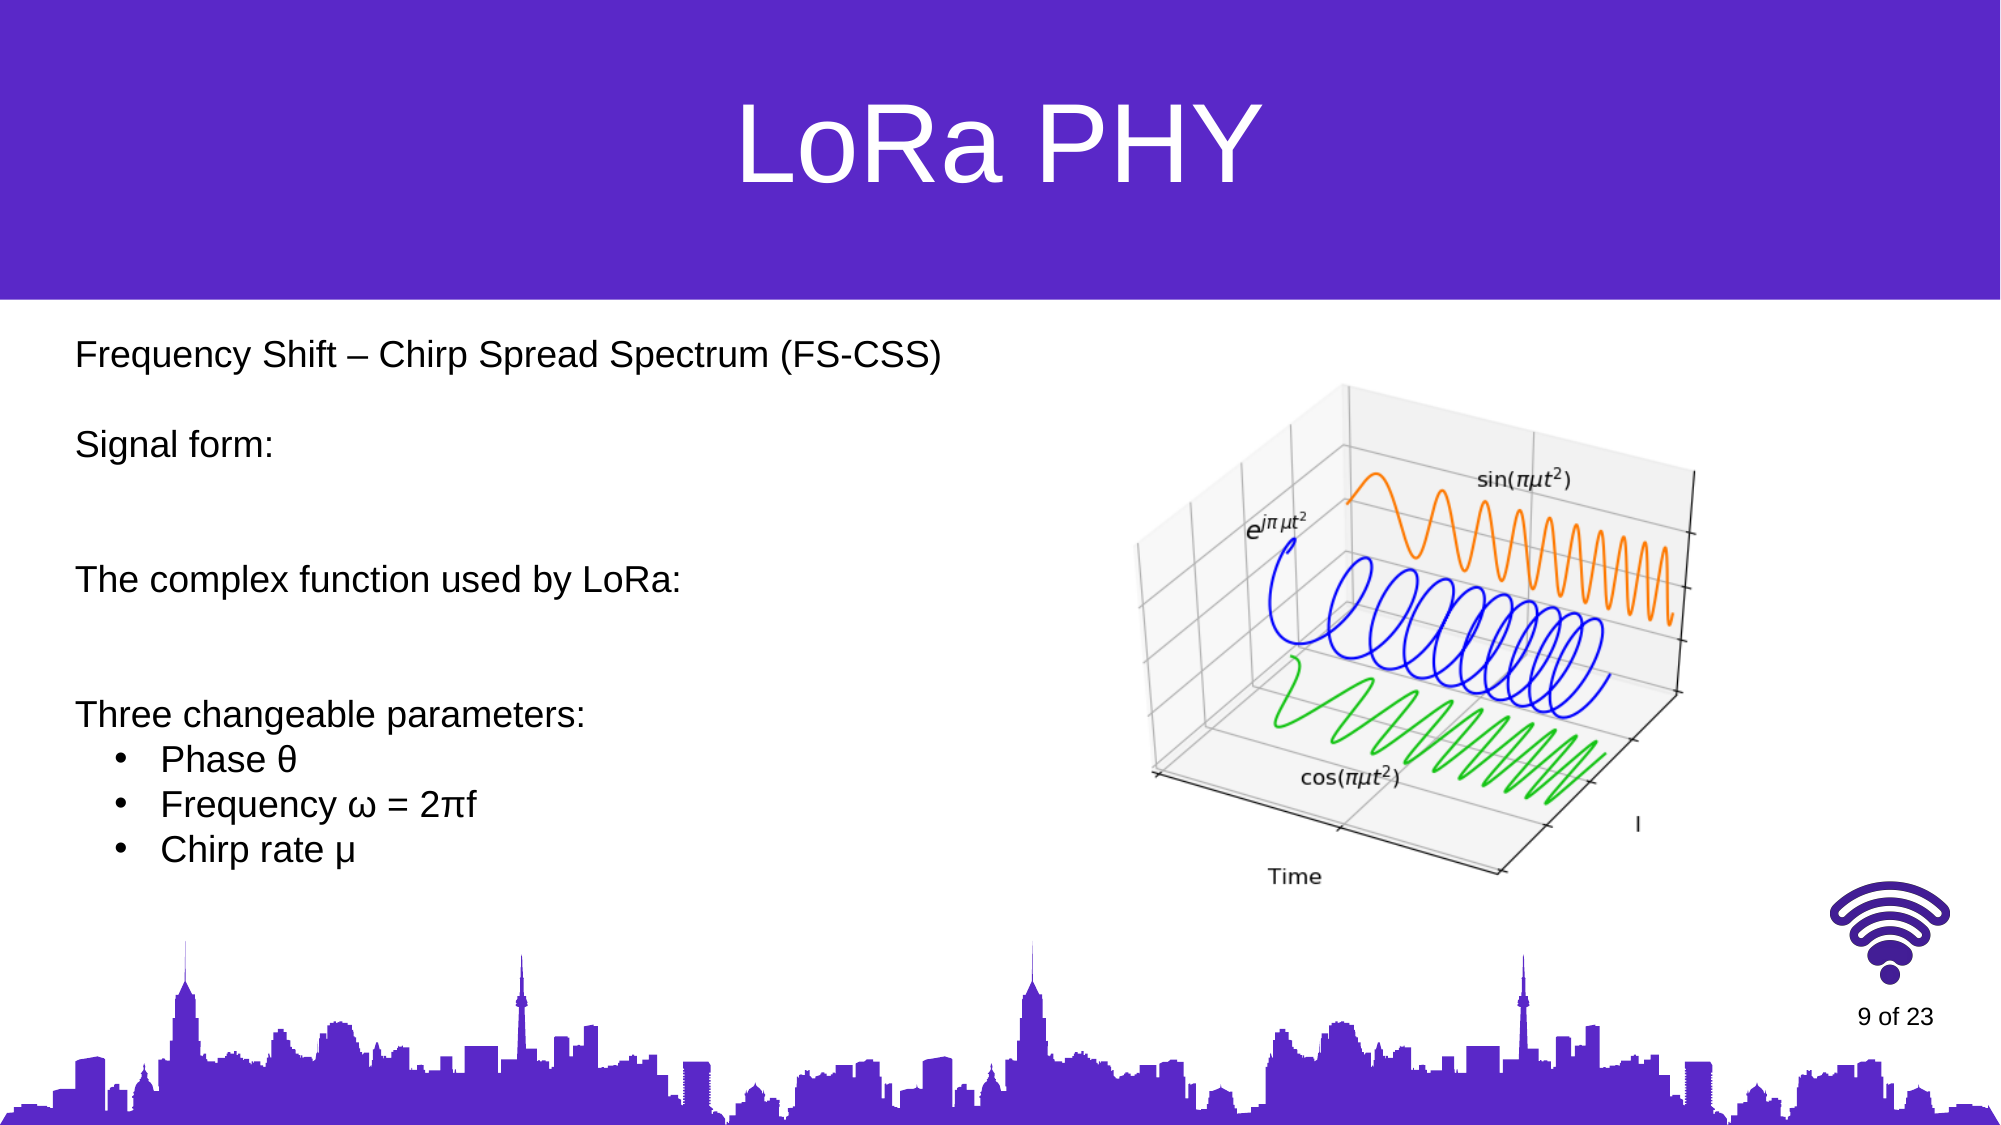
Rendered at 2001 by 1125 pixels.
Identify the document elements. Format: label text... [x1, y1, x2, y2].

picture [1101, 355, 1716, 909]
picture [1830, 873, 1950, 993]
text_box LoRa PHY [50, 86, 1950, 206]
text_box 9 of 23 [1797, 992, 1950, 1038]
